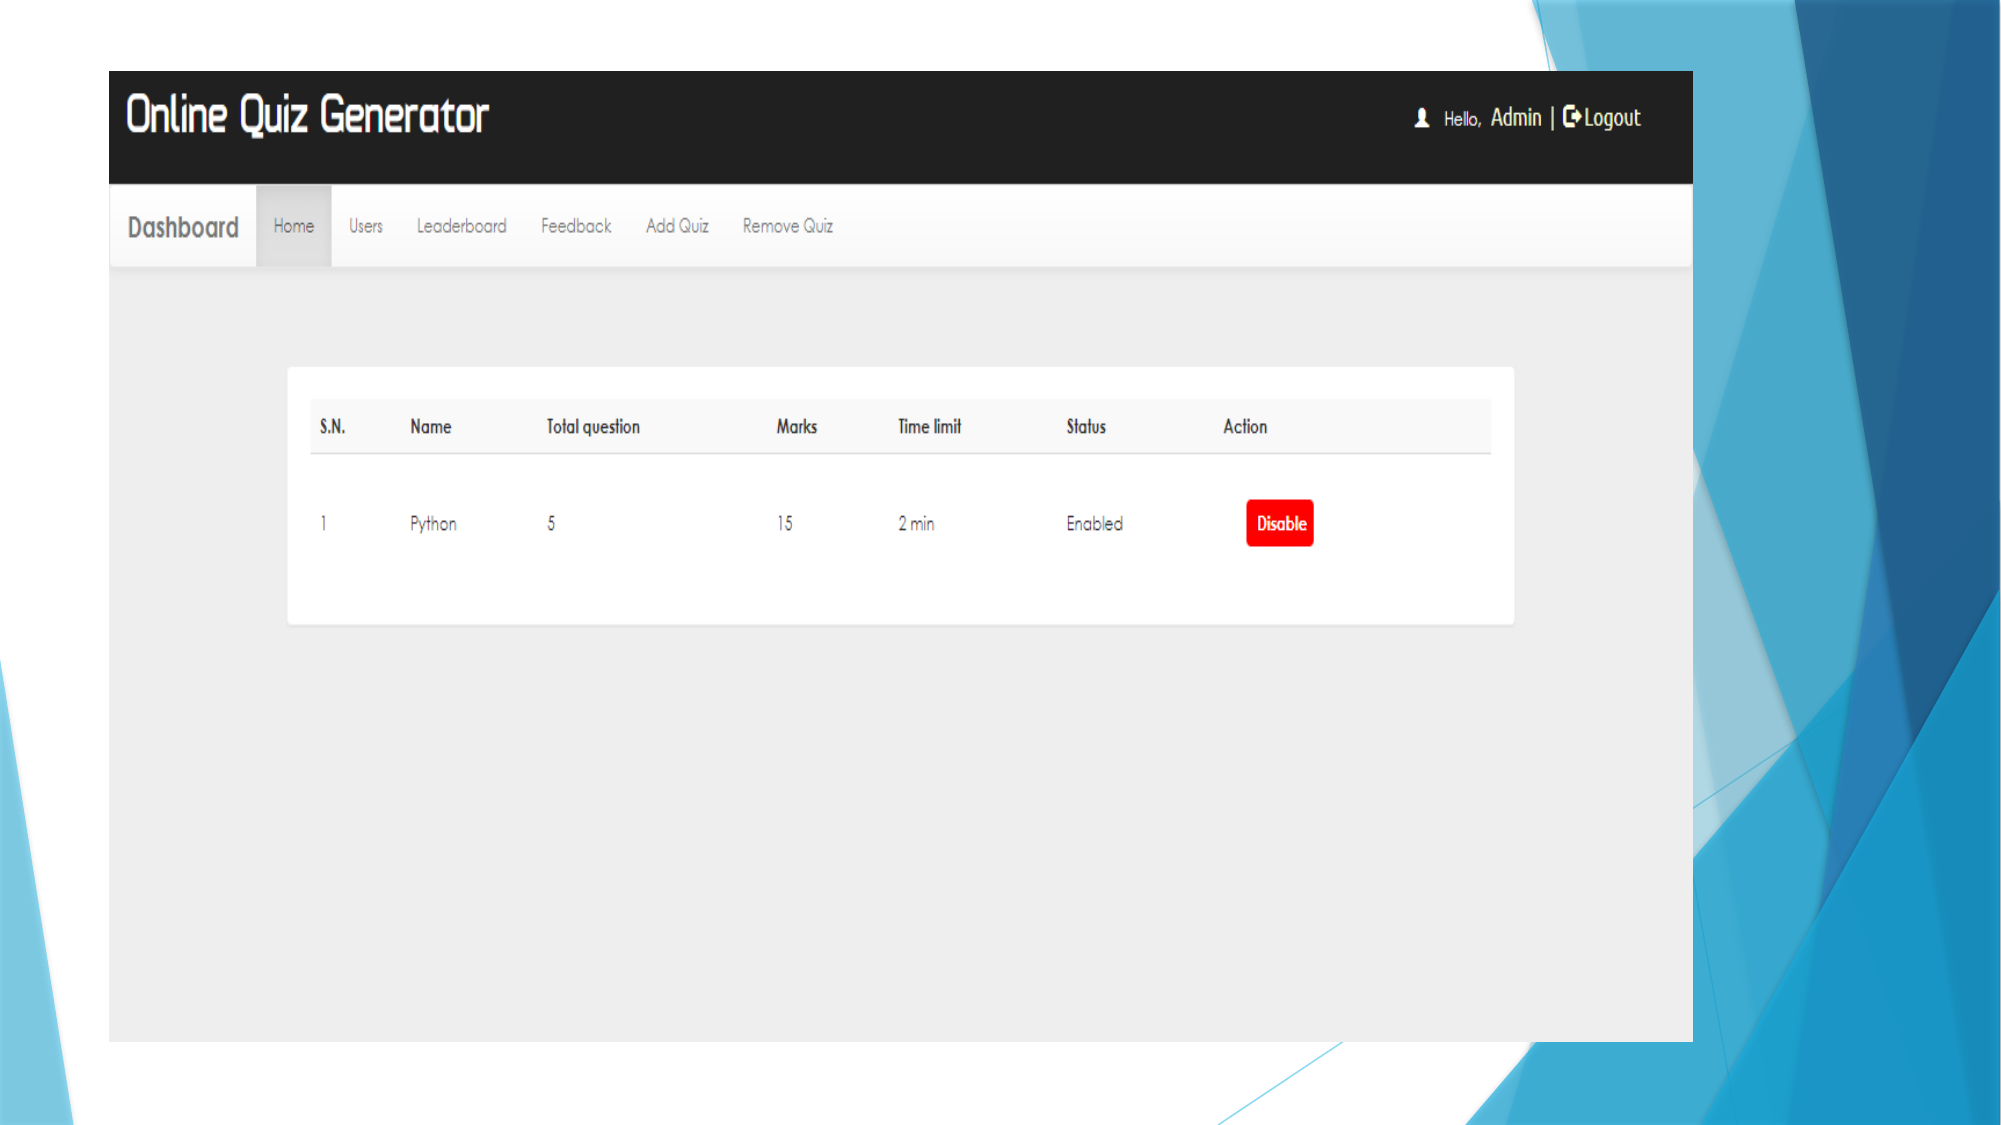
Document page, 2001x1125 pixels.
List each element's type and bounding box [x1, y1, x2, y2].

picture [109, 71, 1693, 1043]
